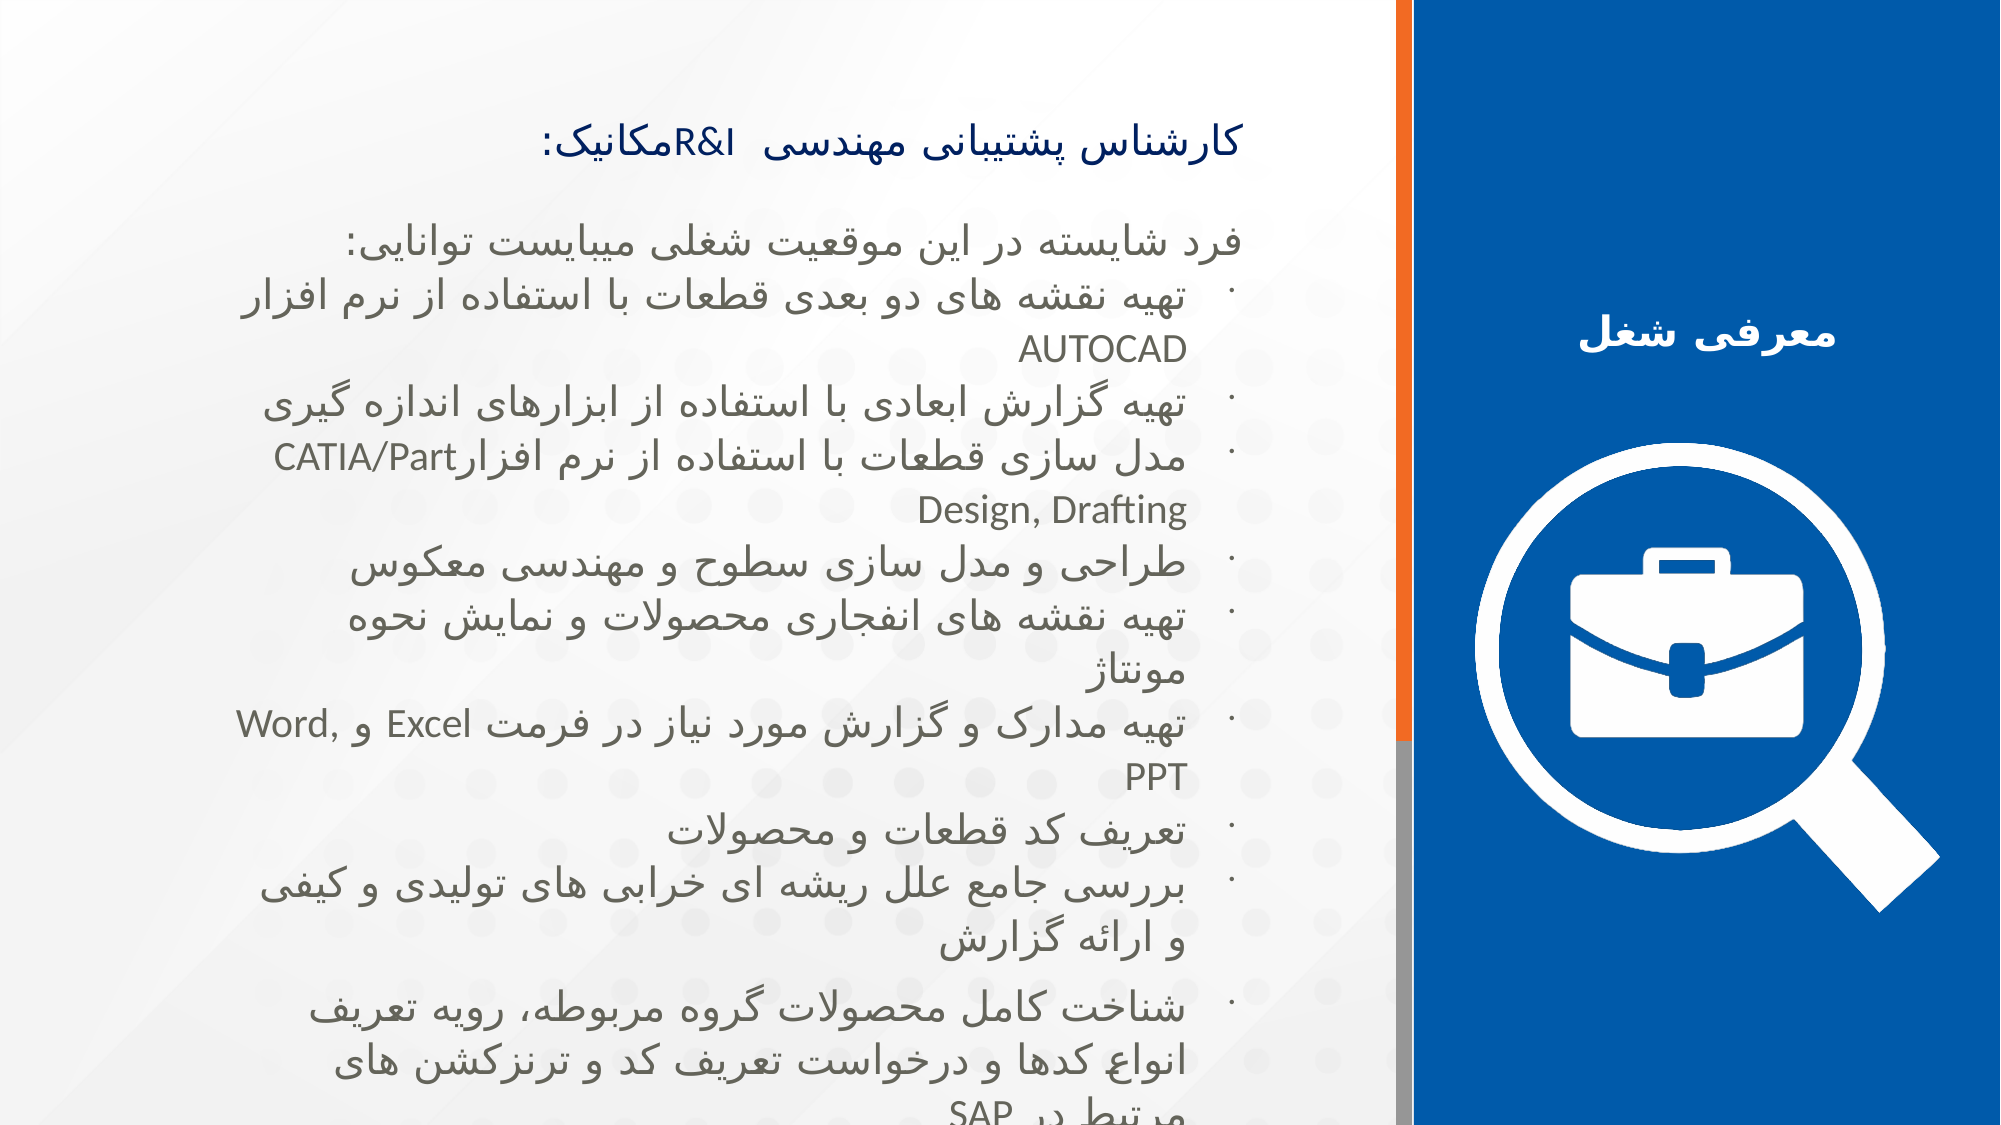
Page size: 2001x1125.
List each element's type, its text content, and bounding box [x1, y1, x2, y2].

picture [1475, 443, 1940, 913]
text_box معرفی شغل [1465, 214, 1950, 420]
text_box کارشناس پشتیبانی مهندسی R&Iمکانیک: فرد شایسته در این موقعیت شغلی میبایست توانایی: تهیه نقشه های دو بعدی قطعات با استفاده از نرم افزار AUTOCAD تهیه گزارش ابعادی با استفاده از ابزارهای اندازه گیری مدل سازی قطعات با استفاده از نرم افزارCATIA/Part Design, Drafting طراحی و مدل سازی سطوح و مهندسی معکوس تهیه نقشه های انفجاری محصولات و نمایش نحوه مونتاژ تهیه مدارک و گزارش مورد نیاز در فرمت Excel و Word, PPT تعریف کد قطعات و محصولات بررسی جامع علل ریشه ای خرابی های تولیدی و کیفی و ارائه گزارش شناخت کامل محصولات گروه مربوطه، رویه تعریف انواع کدها و درخواست تعریف کد و ترنزکشن های مرتبط در SAP [177, 63, 1302, 942]
picture [0, 0, 1396, 1125]
